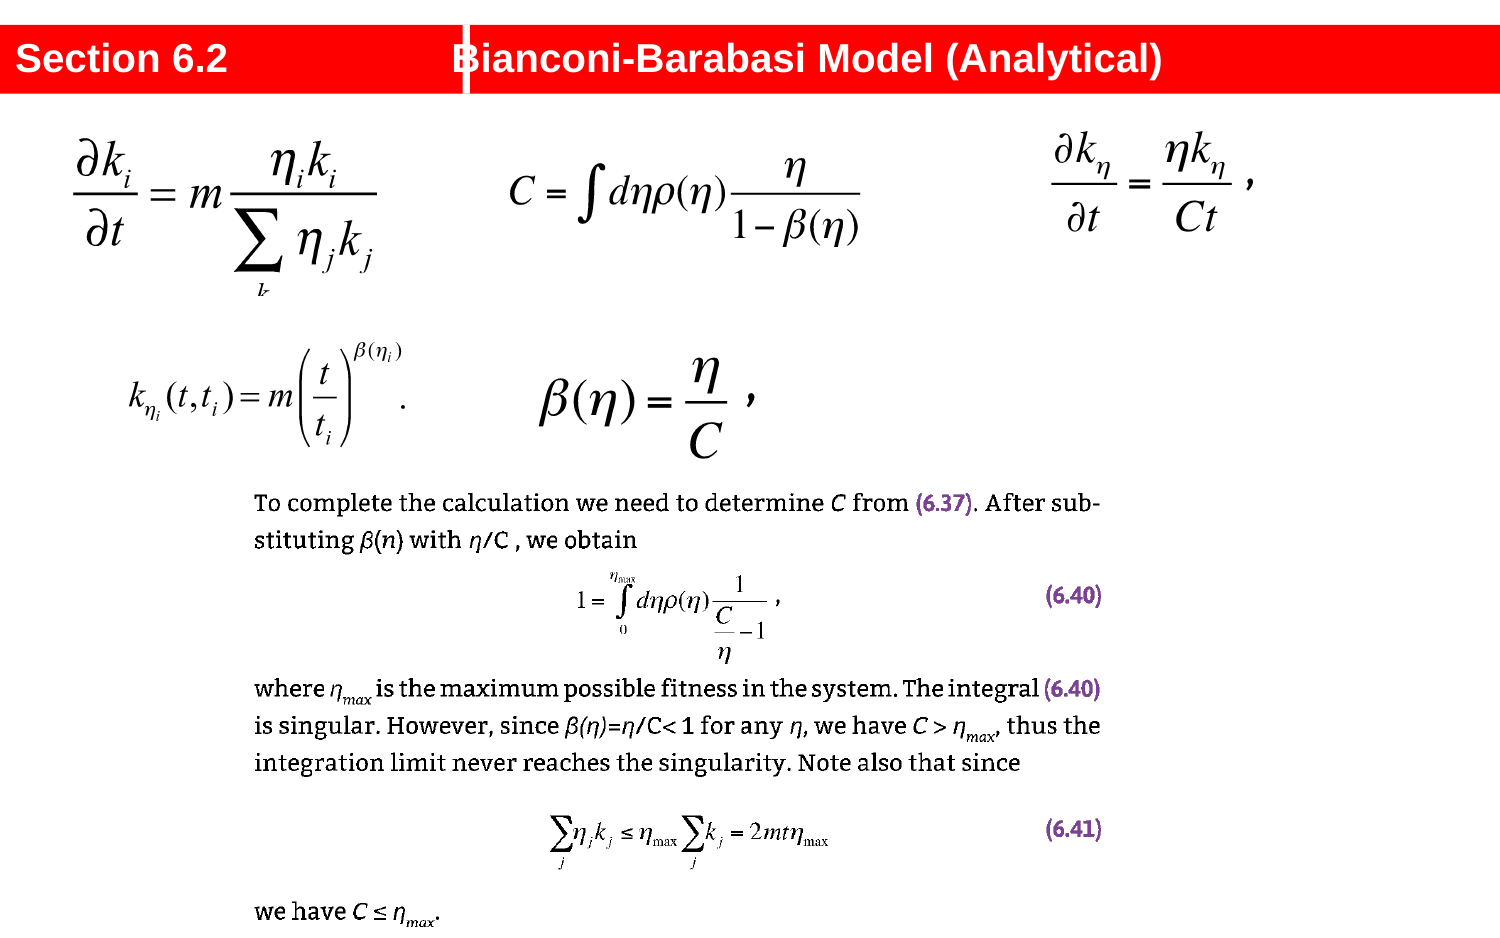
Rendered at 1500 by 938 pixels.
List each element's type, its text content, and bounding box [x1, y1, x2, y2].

text_box [462, 24, 470, 94]
picture [96, 317, 407, 461]
picture [41, 131, 377, 297]
picture [469, 131, 862, 257]
picture [1020, 93, 1259, 273]
text_box Section 6.2 Bianconi-Barabasi Model (Analytical) [470, 24, 1500, 94]
text_box Section 6.2 Bianconi-Barabasi Model (Analytical) [0, 24, 462, 94]
picture [241, 330, 1111, 937]
